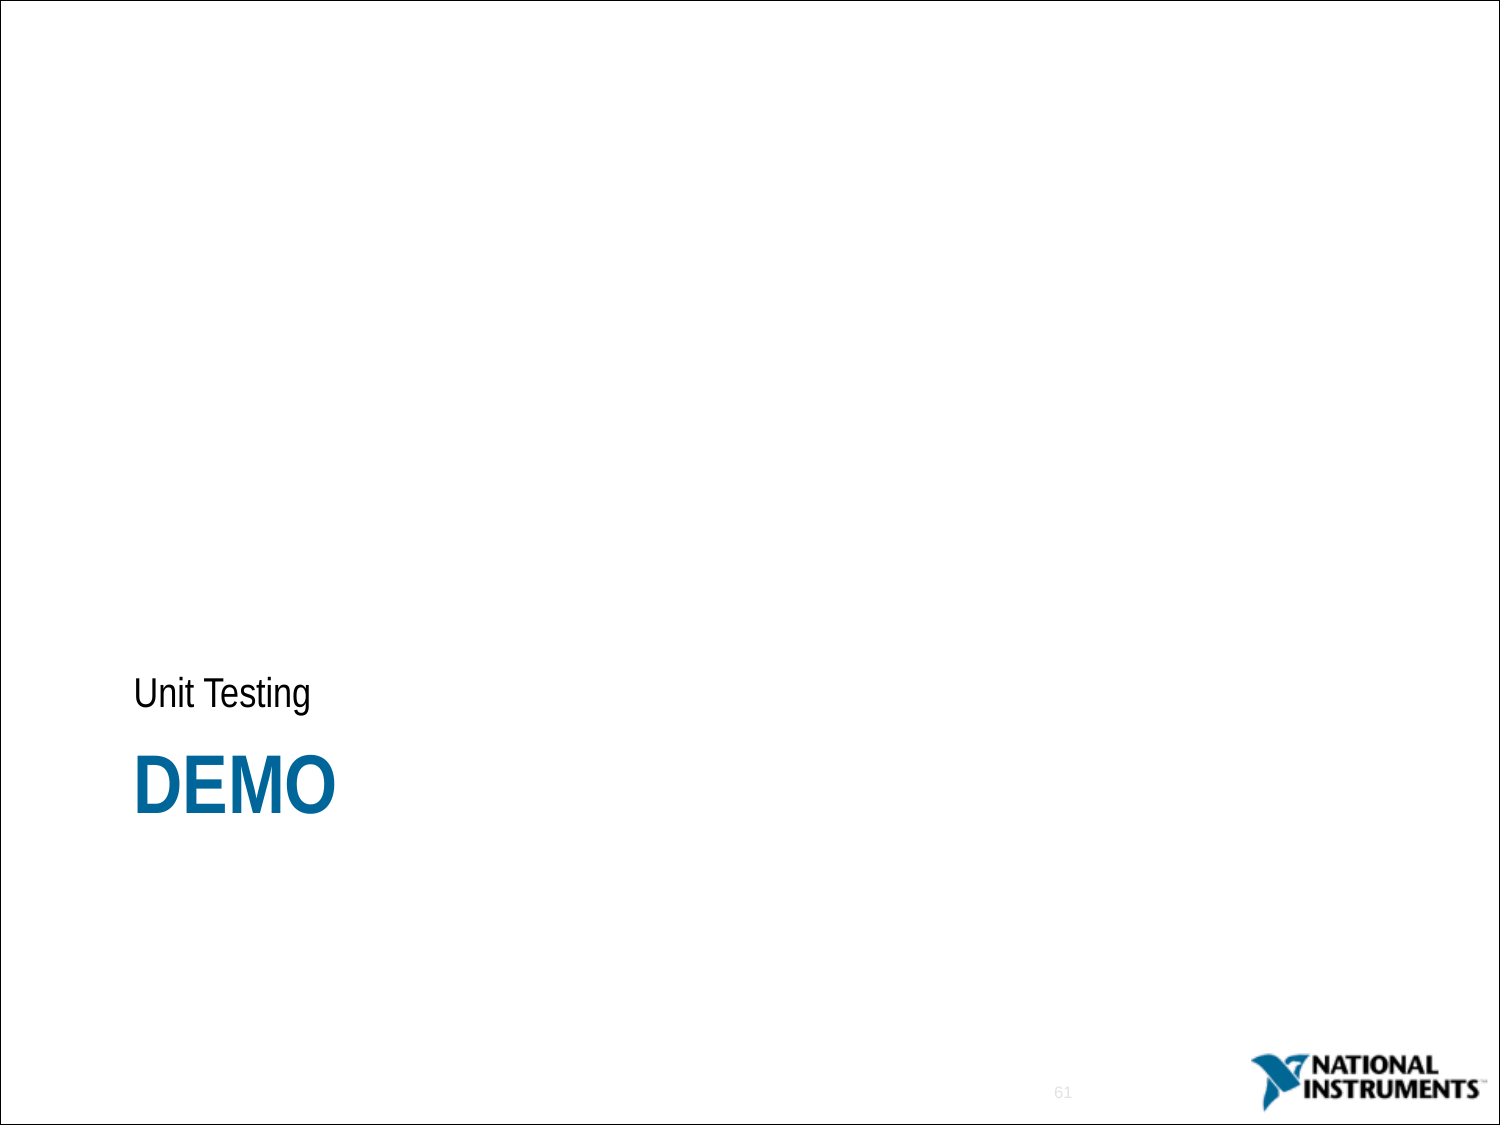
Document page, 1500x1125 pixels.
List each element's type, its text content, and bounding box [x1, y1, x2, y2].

title DEMO [118, 724, 1394, 947]
picture [1250, 1049, 1489, 1116]
list Unit Testing [118, 476, 1394, 724]
